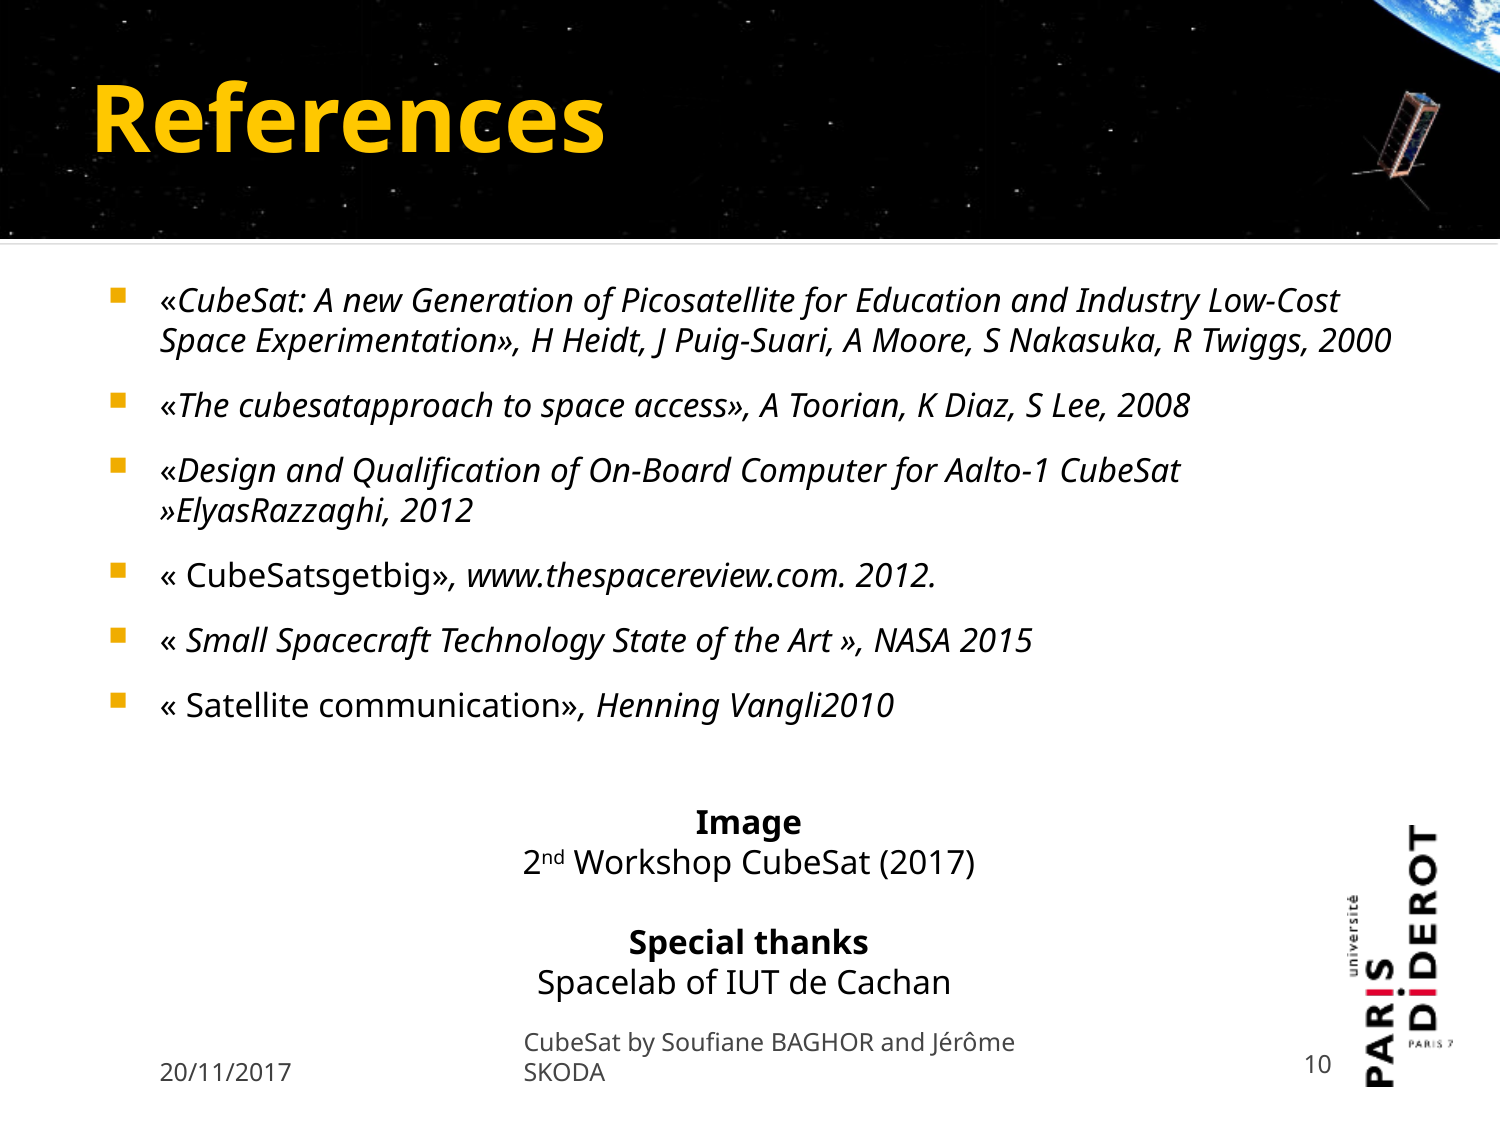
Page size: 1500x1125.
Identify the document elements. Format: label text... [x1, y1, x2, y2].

picture [0, 0, 1500, 239]
text_box References [74, 12, 1425, 218]
text_box «CubeSat: A new Generation of Picosatellite for Education and Industry Low-Cost Space Experimentation», H Heidt, J Puig-Suari, A Moore, S Nakasuka, R Twiggs, 2000 «The cubesatapproach to space access», A Toorian, K Diaz, S Lee, 2008 «Design and Qualification of On-Board Computer for Aalto-1 CubeSat »ElyasRazzaghi, 2012 « CubeSatsgetbig», www.thespacereview.com. 2012. « Small Spacecraft Technology State of the Art », NASA 2015 « Satellite communication», Henning Vangli2010 Image 2nd Workshop CubeSat (2017) Special thanks Spacelab of IUT de Cachan [73, 272, 1425, 823]
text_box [45, 824, 1454, 1087]
